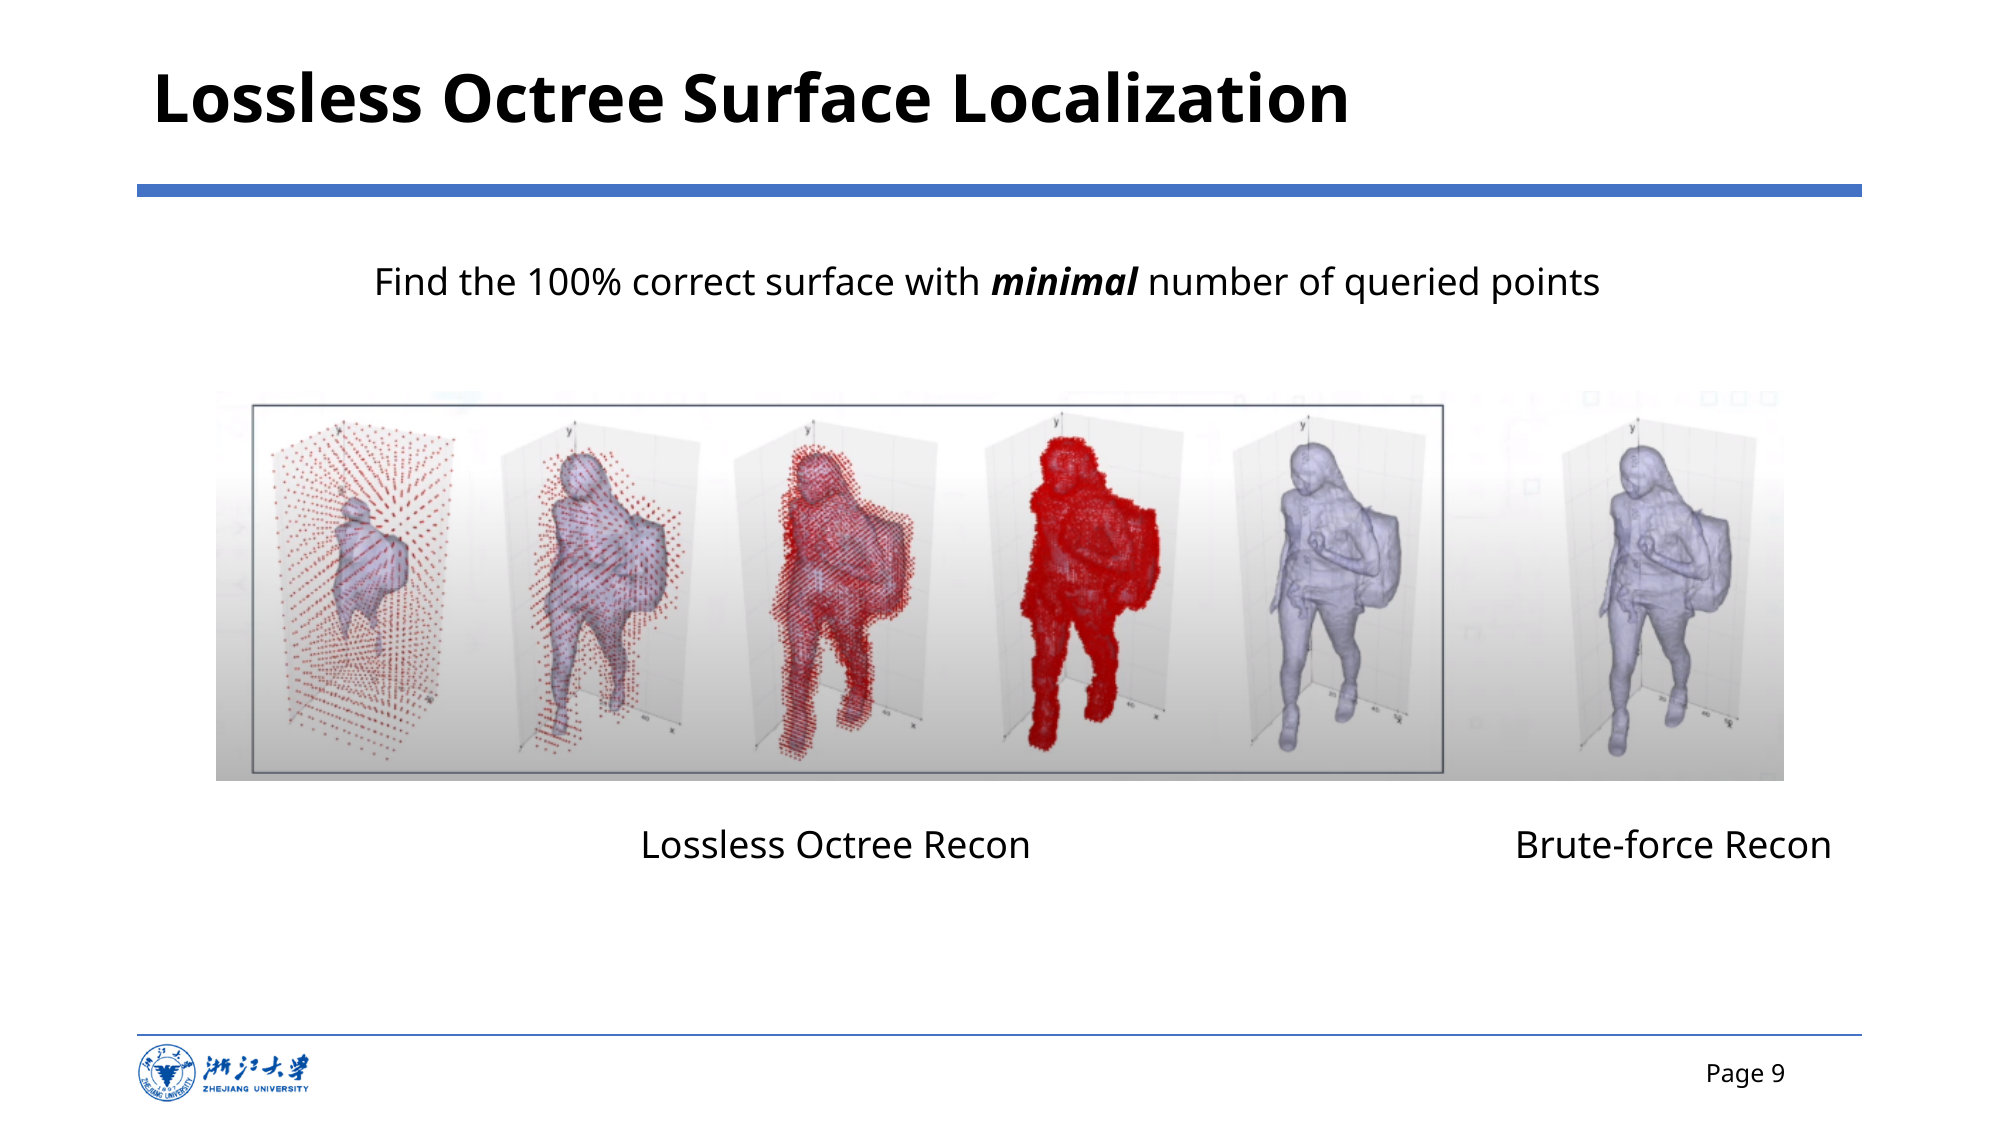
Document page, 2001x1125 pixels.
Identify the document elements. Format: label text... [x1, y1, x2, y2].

text_box Find the 100% correct surface with minimal number of queried points [282, 250, 1693, 310]
text_box Brute-force Recon [1500, 814, 1863, 874]
text_box Lossless Octree Recon [625, 814, 1078, 874]
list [216, 391, 1784, 781]
title Lossless Octree Surface Localization [137, 22, 1863, 179]
picture [137, 1029, 310, 1116]
